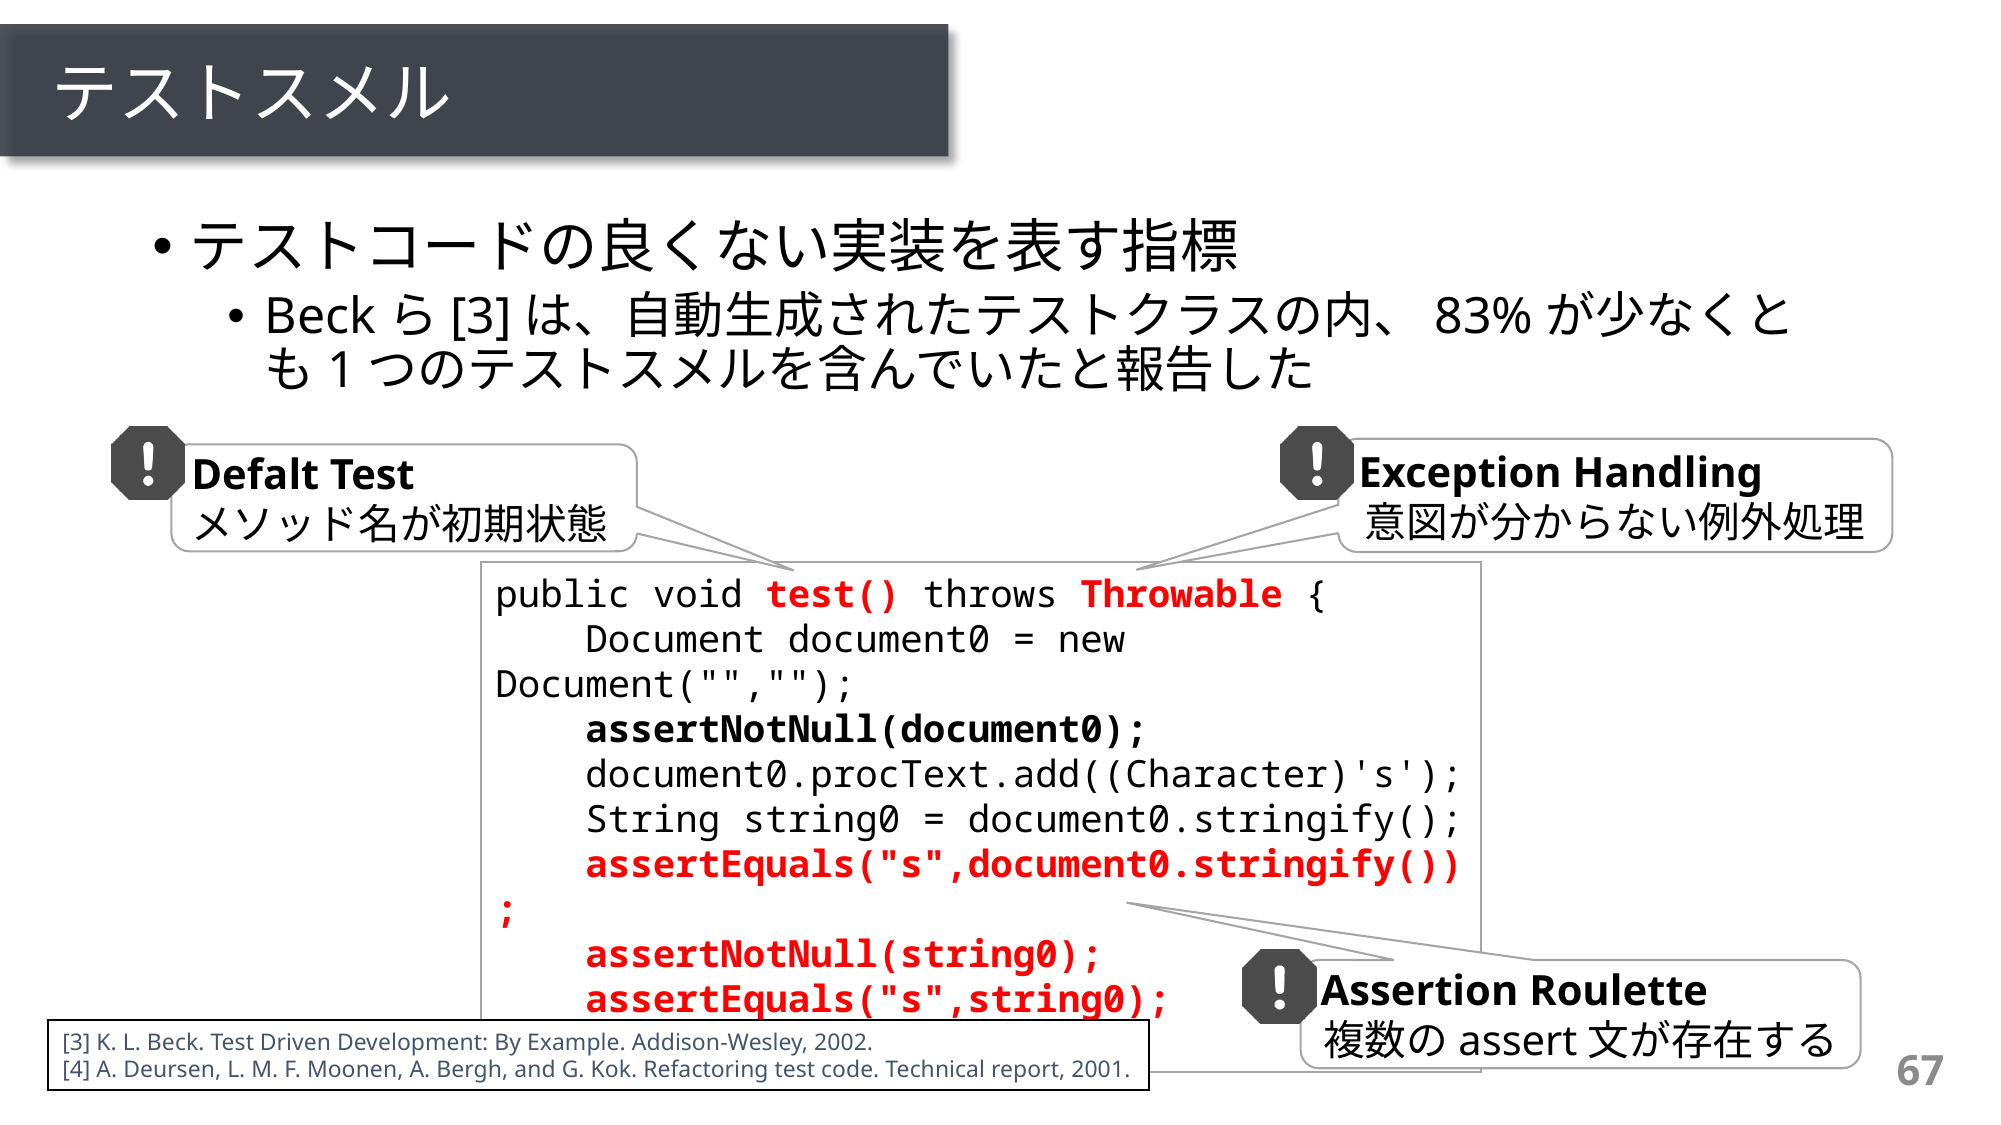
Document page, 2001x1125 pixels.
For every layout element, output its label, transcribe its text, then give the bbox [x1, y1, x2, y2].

text_box public void test() throws Throwable { Document document0 = new Document("",""); assertNotNull(document0); document0.procText.add((Character)'s'); String string0 = document0.stringify(); assertEquals("s",document0.stringify()); assertNotNull(string0); assertEquals("s",string0); } [480, 561, 1482, 1073]
picture [111, 425, 185, 500]
text_box [3] K. L. Beck. Test Driven Development: By Example. Addison-Wesley, 2002. [4] A. Deursen, L. M. F. Moonen, A. Bergh, and G. Kok. Refactoring test code. Technical report, 2001. [47, 1019, 1150, 1091]
picture [1242, 949, 1317, 1024]
text_box Defalt Test メソッド名が初期状態 [170, 443, 795, 572]
picture [1280, 426, 1354, 500]
text_box Exception Handling 意図が分からない例外処理 [1135, 437, 1894, 571]
list テストコードの良くない実装を表す指標 Beckら[3]は、自動生成されたテストクラスの内、83%が少なくとも1つのテストスメルを含んでいたと報告した [137, 210, 1841, 427]
text_box Assertion Roulette 複数のassert文が存在する [1126, 901, 1862, 1070]
title テストスメル [36, 36, 957, 156]
